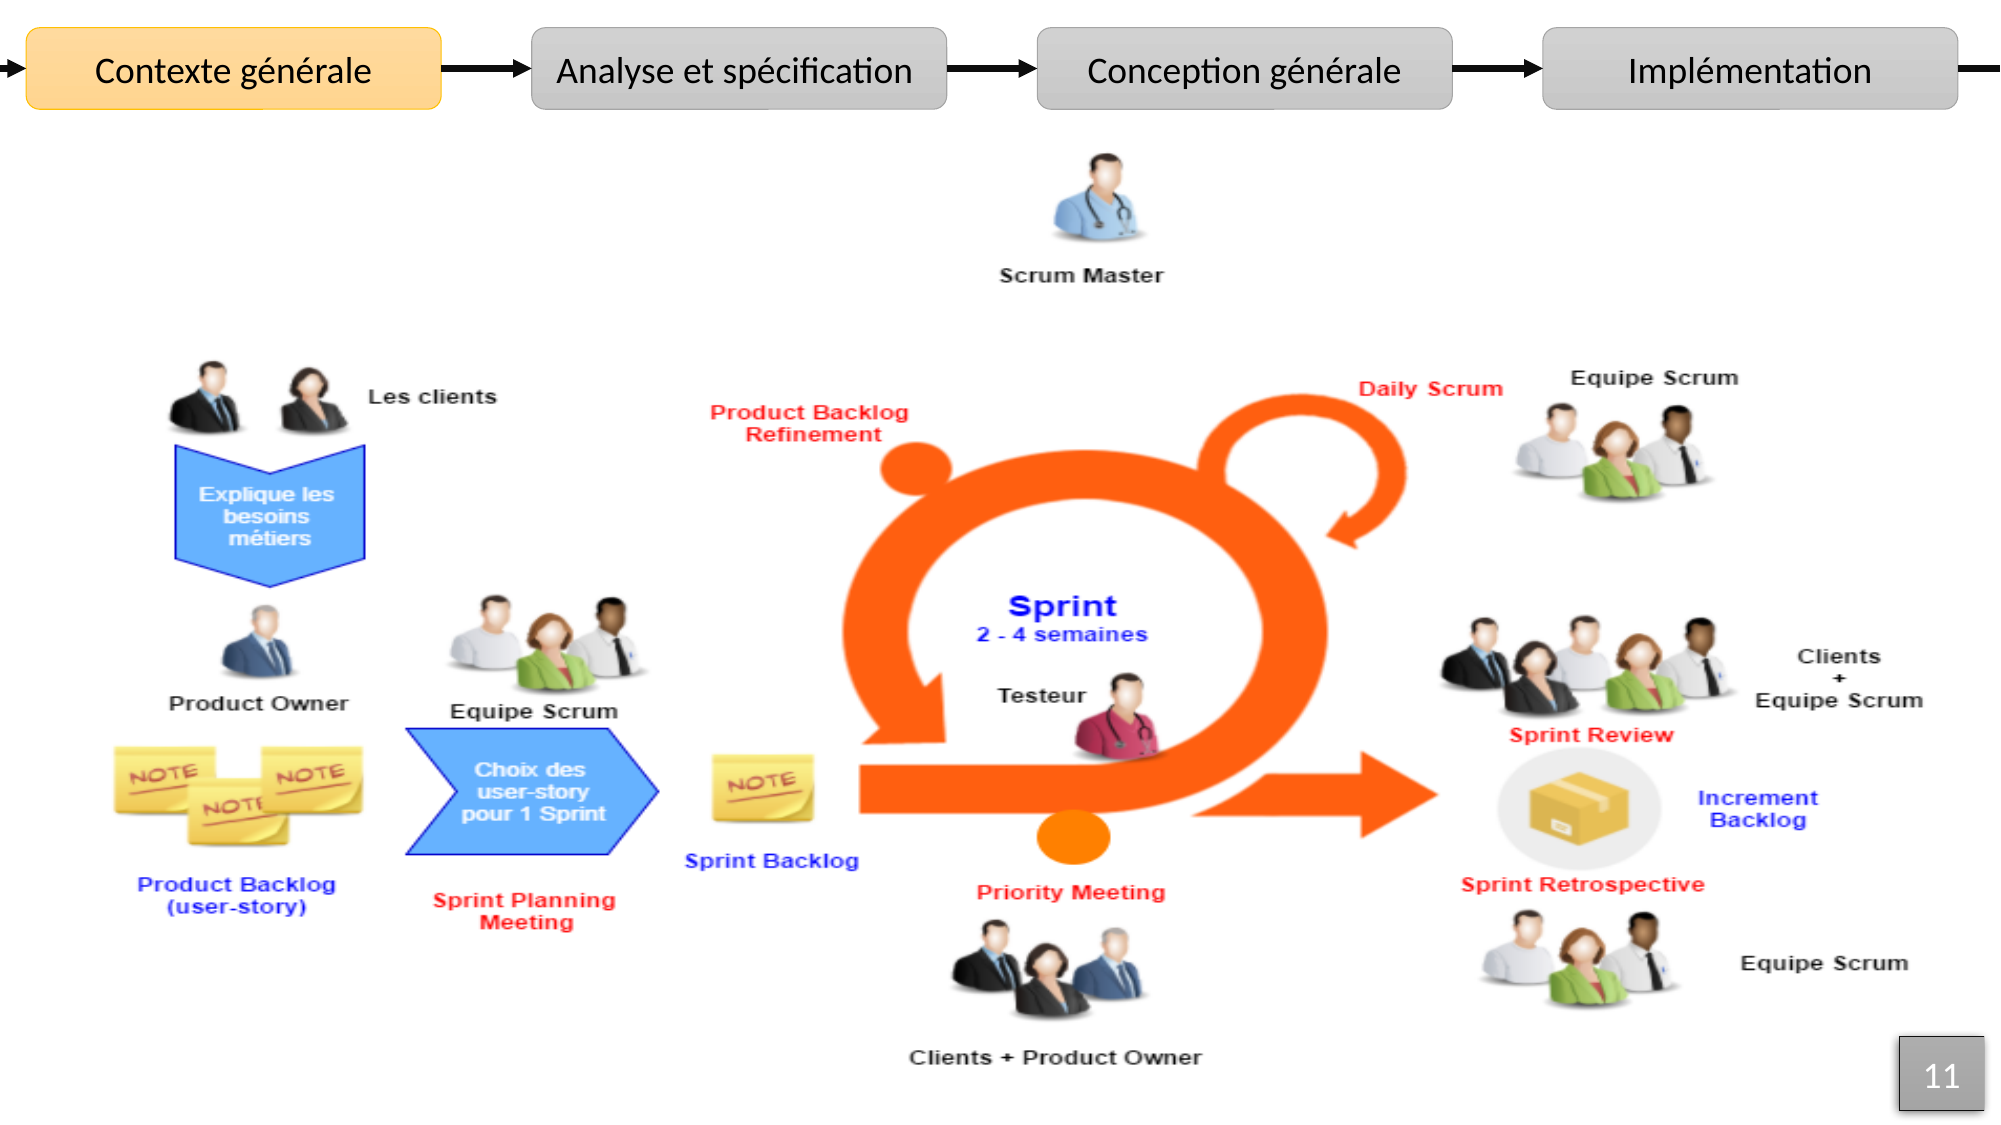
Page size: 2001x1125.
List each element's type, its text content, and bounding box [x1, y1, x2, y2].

text_box 11 [1899, 1036, 1985, 1111]
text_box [0, 27, 2000, 110]
picture [110, 149, 1965, 1079]
